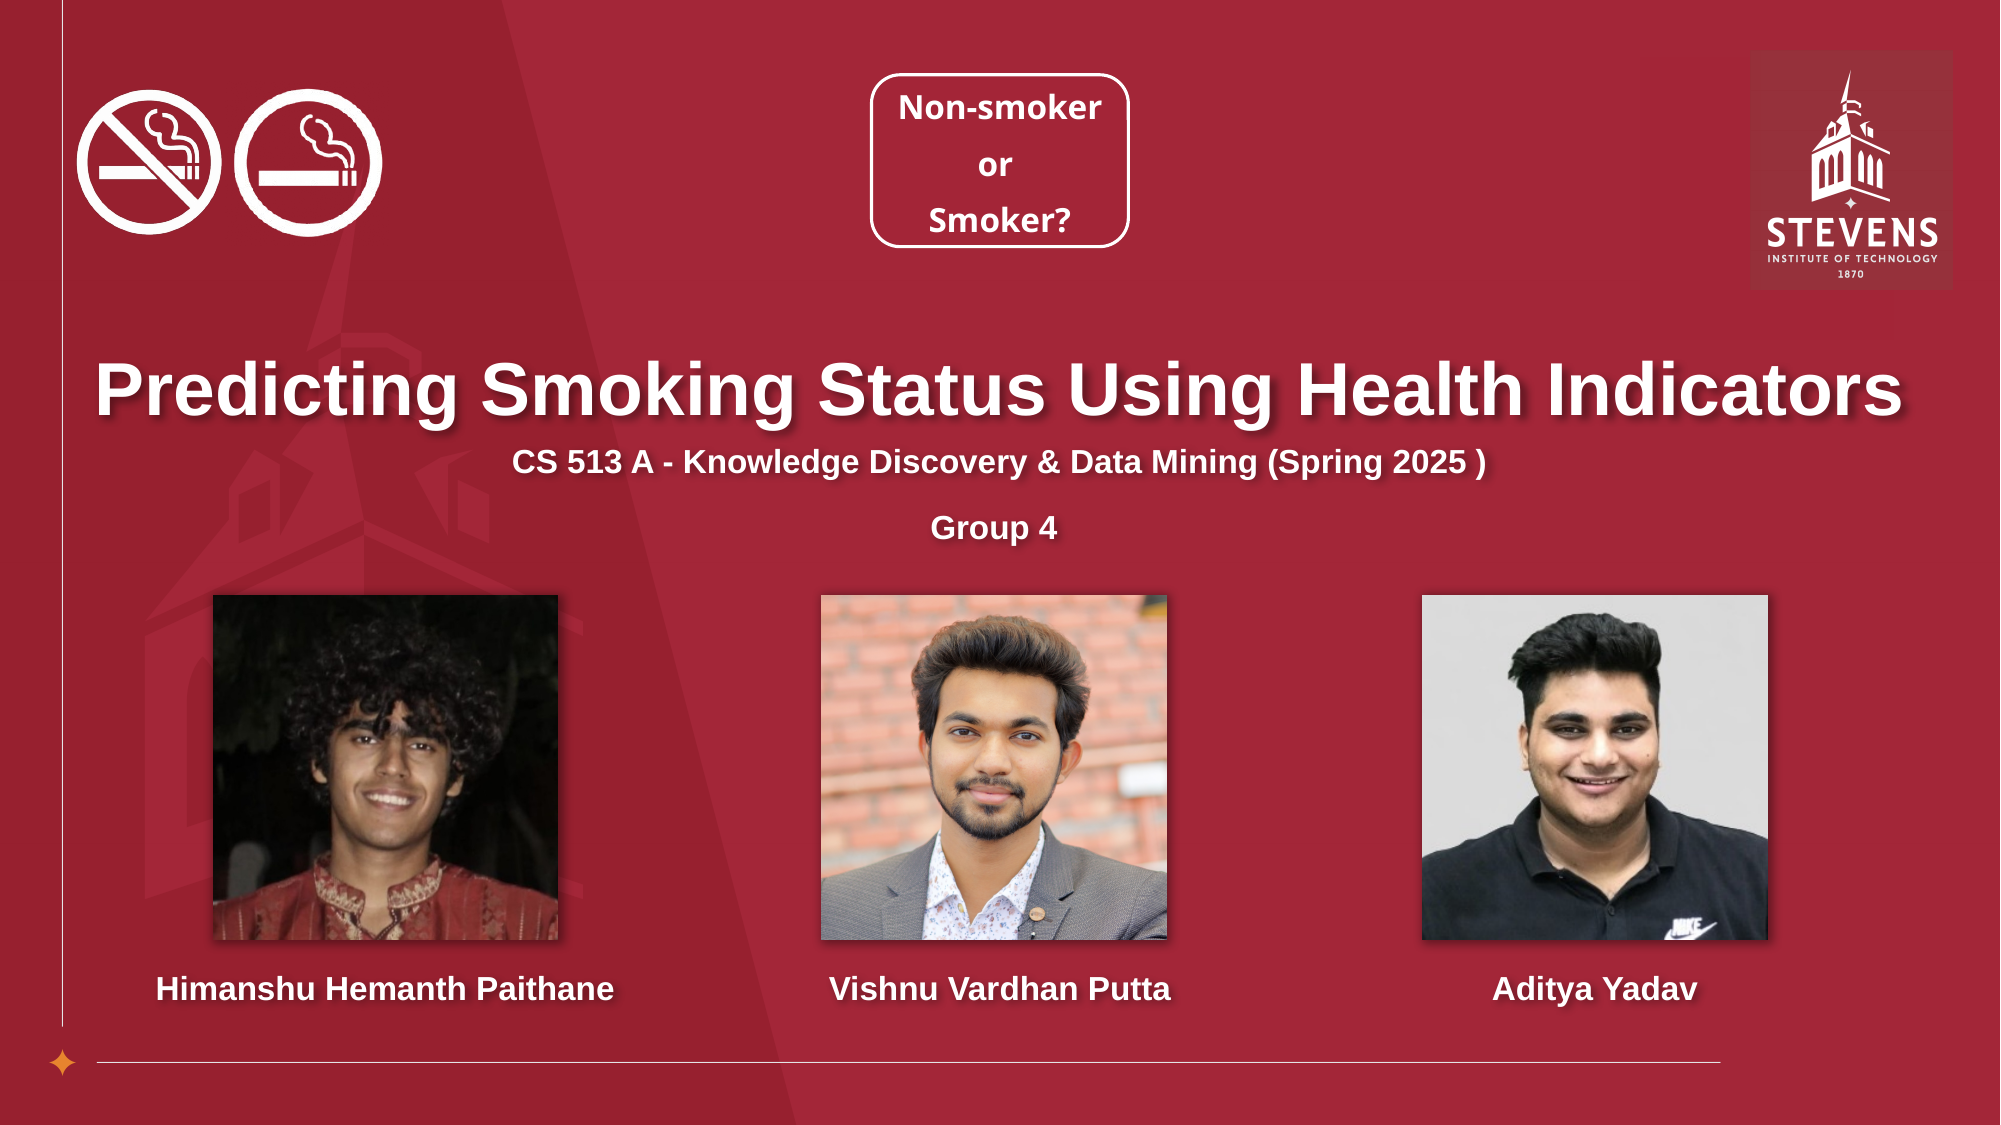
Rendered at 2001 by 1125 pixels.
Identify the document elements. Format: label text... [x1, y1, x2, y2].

text_box Himanshu Hemanth Paithane [136, 964, 635, 1015]
text_box Aditya Yadav [1346, 964, 1844, 1015]
text_box Vishnu Vardhan Putta [751, 964, 1249, 1015]
picture [0, 0, 2000, 1125]
list Group 4 [431, 503, 1557, 573]
subtitle CS 513 A - Knowledge Discovery & Data Mining (Spring 2025 ) [422, 436, 1578, 591]
text_box Non-smoker or Smoker? [869, 73, 1130, 249]
text_box [1639, 57, 1895, 340]
title Predicting Smoking Status Using Health Indicators [57, 100, 1943, 440]
